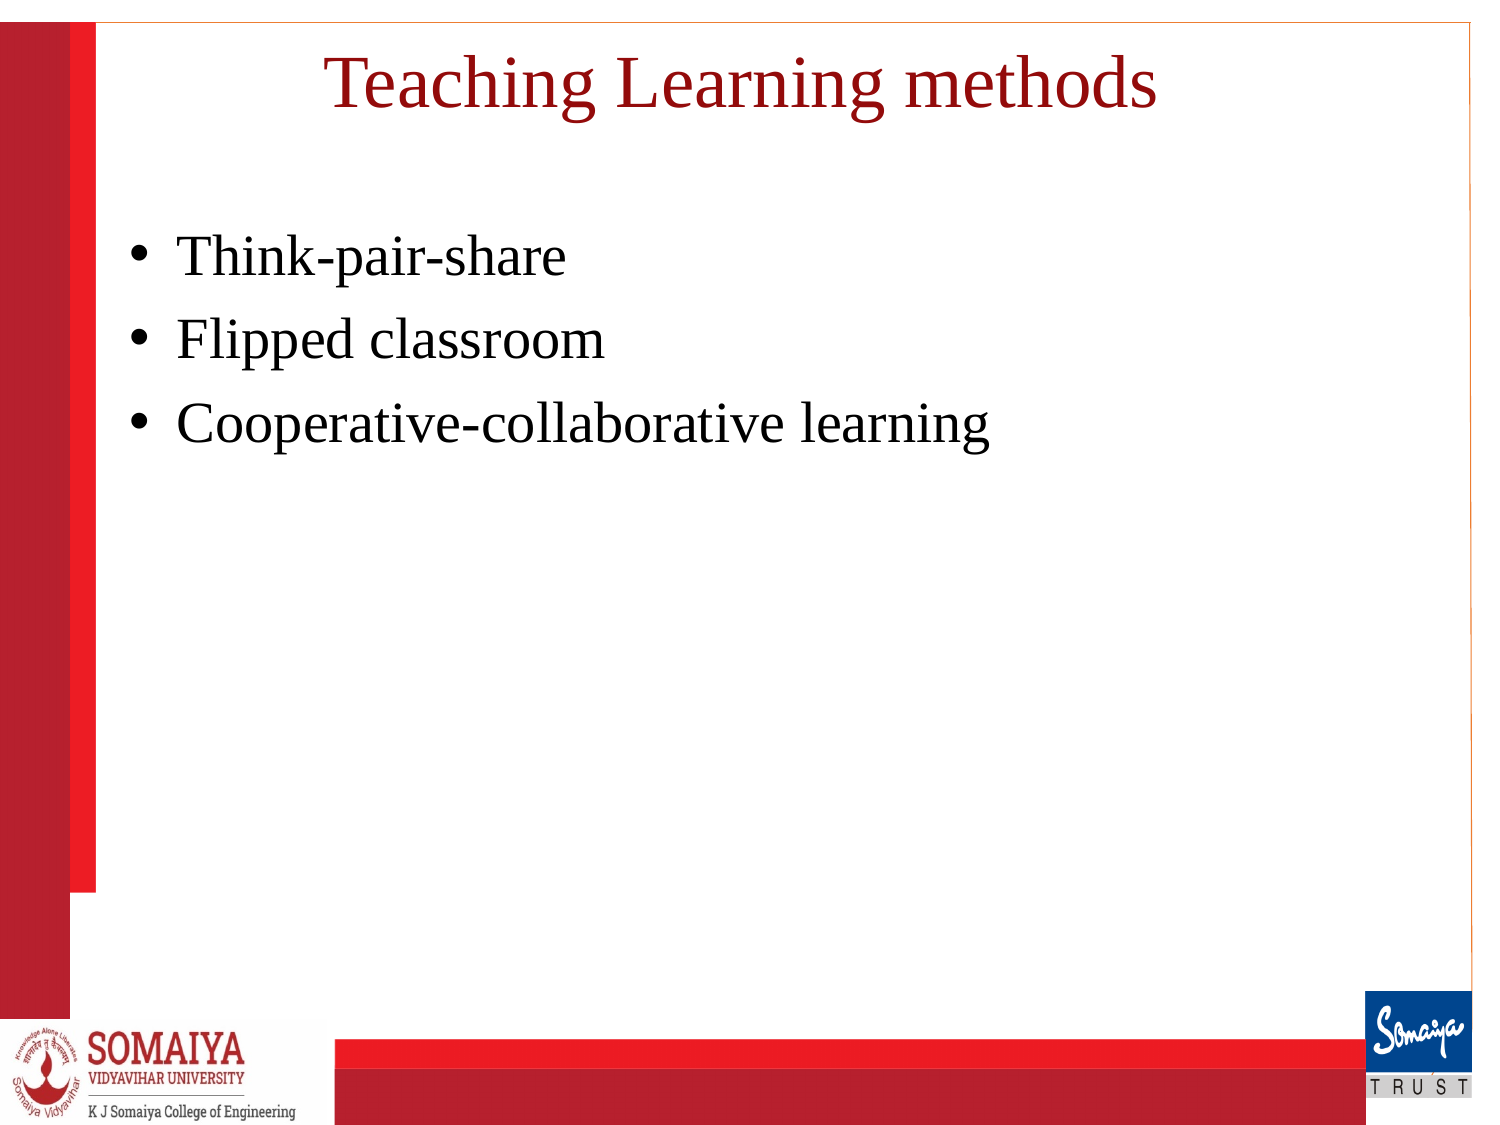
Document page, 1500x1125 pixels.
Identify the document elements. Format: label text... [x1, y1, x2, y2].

title Teaching Learning methods [134, 35, 1349, 179]
picture [0, 22, 327, 1125]
picture [1365, 991, 1472, 1098]
list Think-pair-share Flipped classroom Cooperative-collaborative learning [114, 217, 1465, 960]
picture [335, 1040, 1365, 1125]
